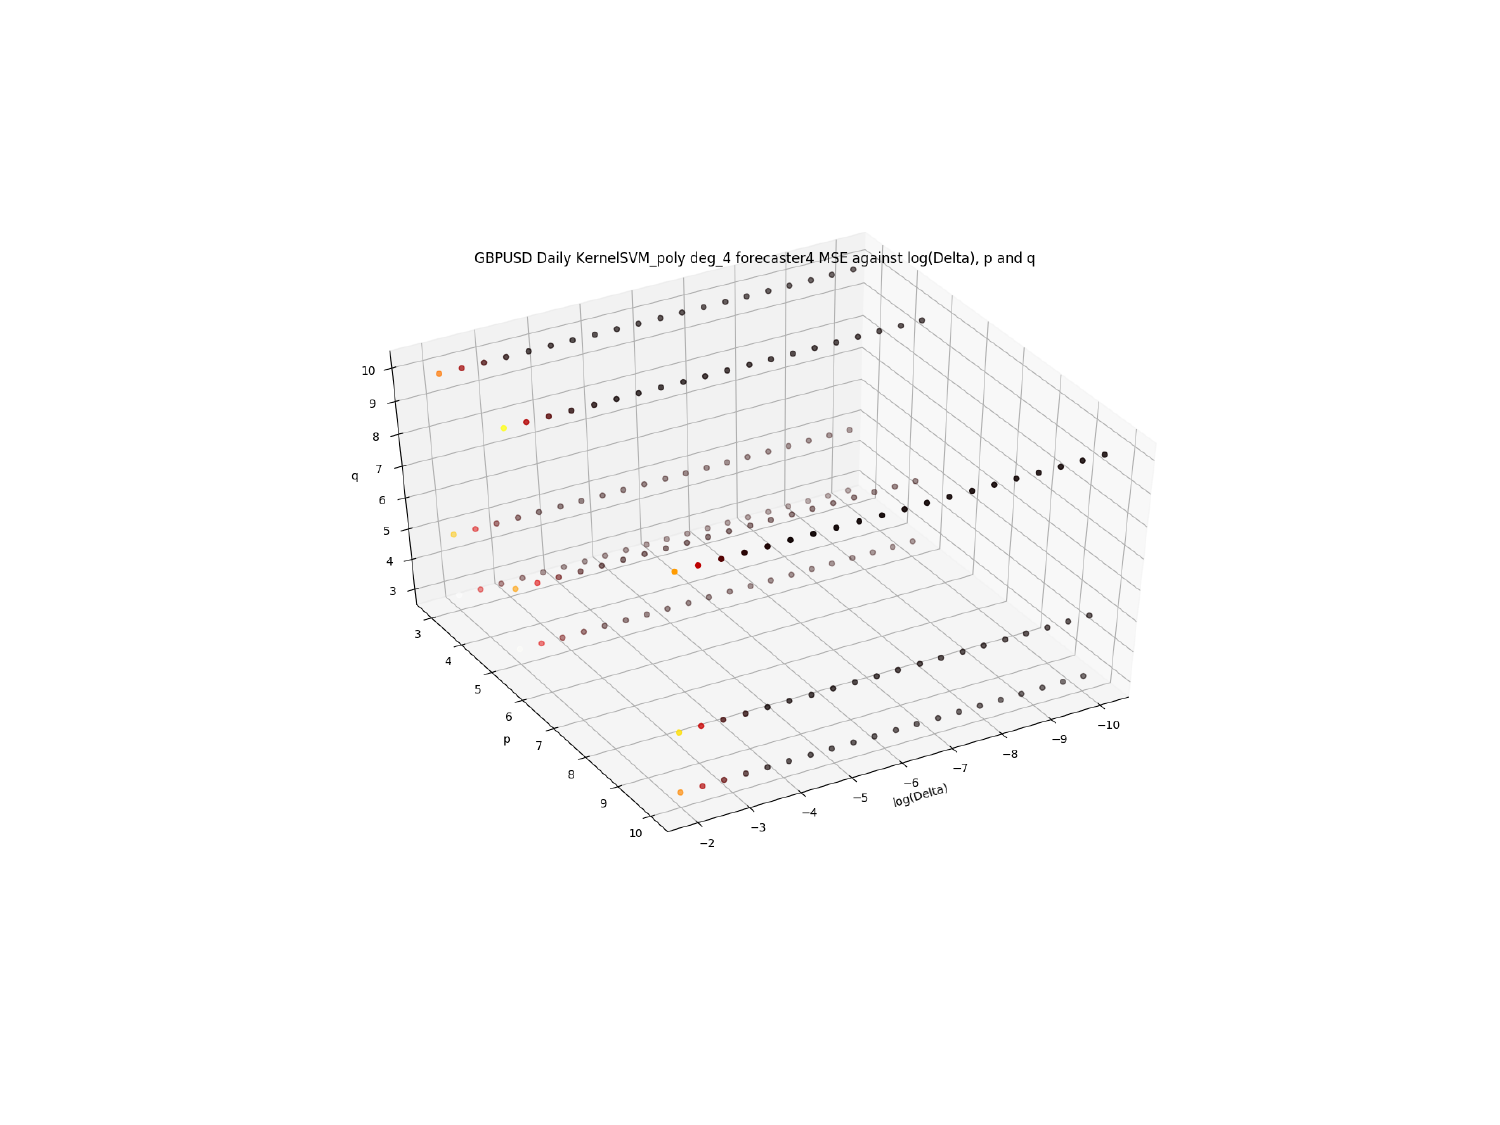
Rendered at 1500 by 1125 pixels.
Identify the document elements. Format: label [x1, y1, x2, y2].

picture [119, 119, 1358, 946]
